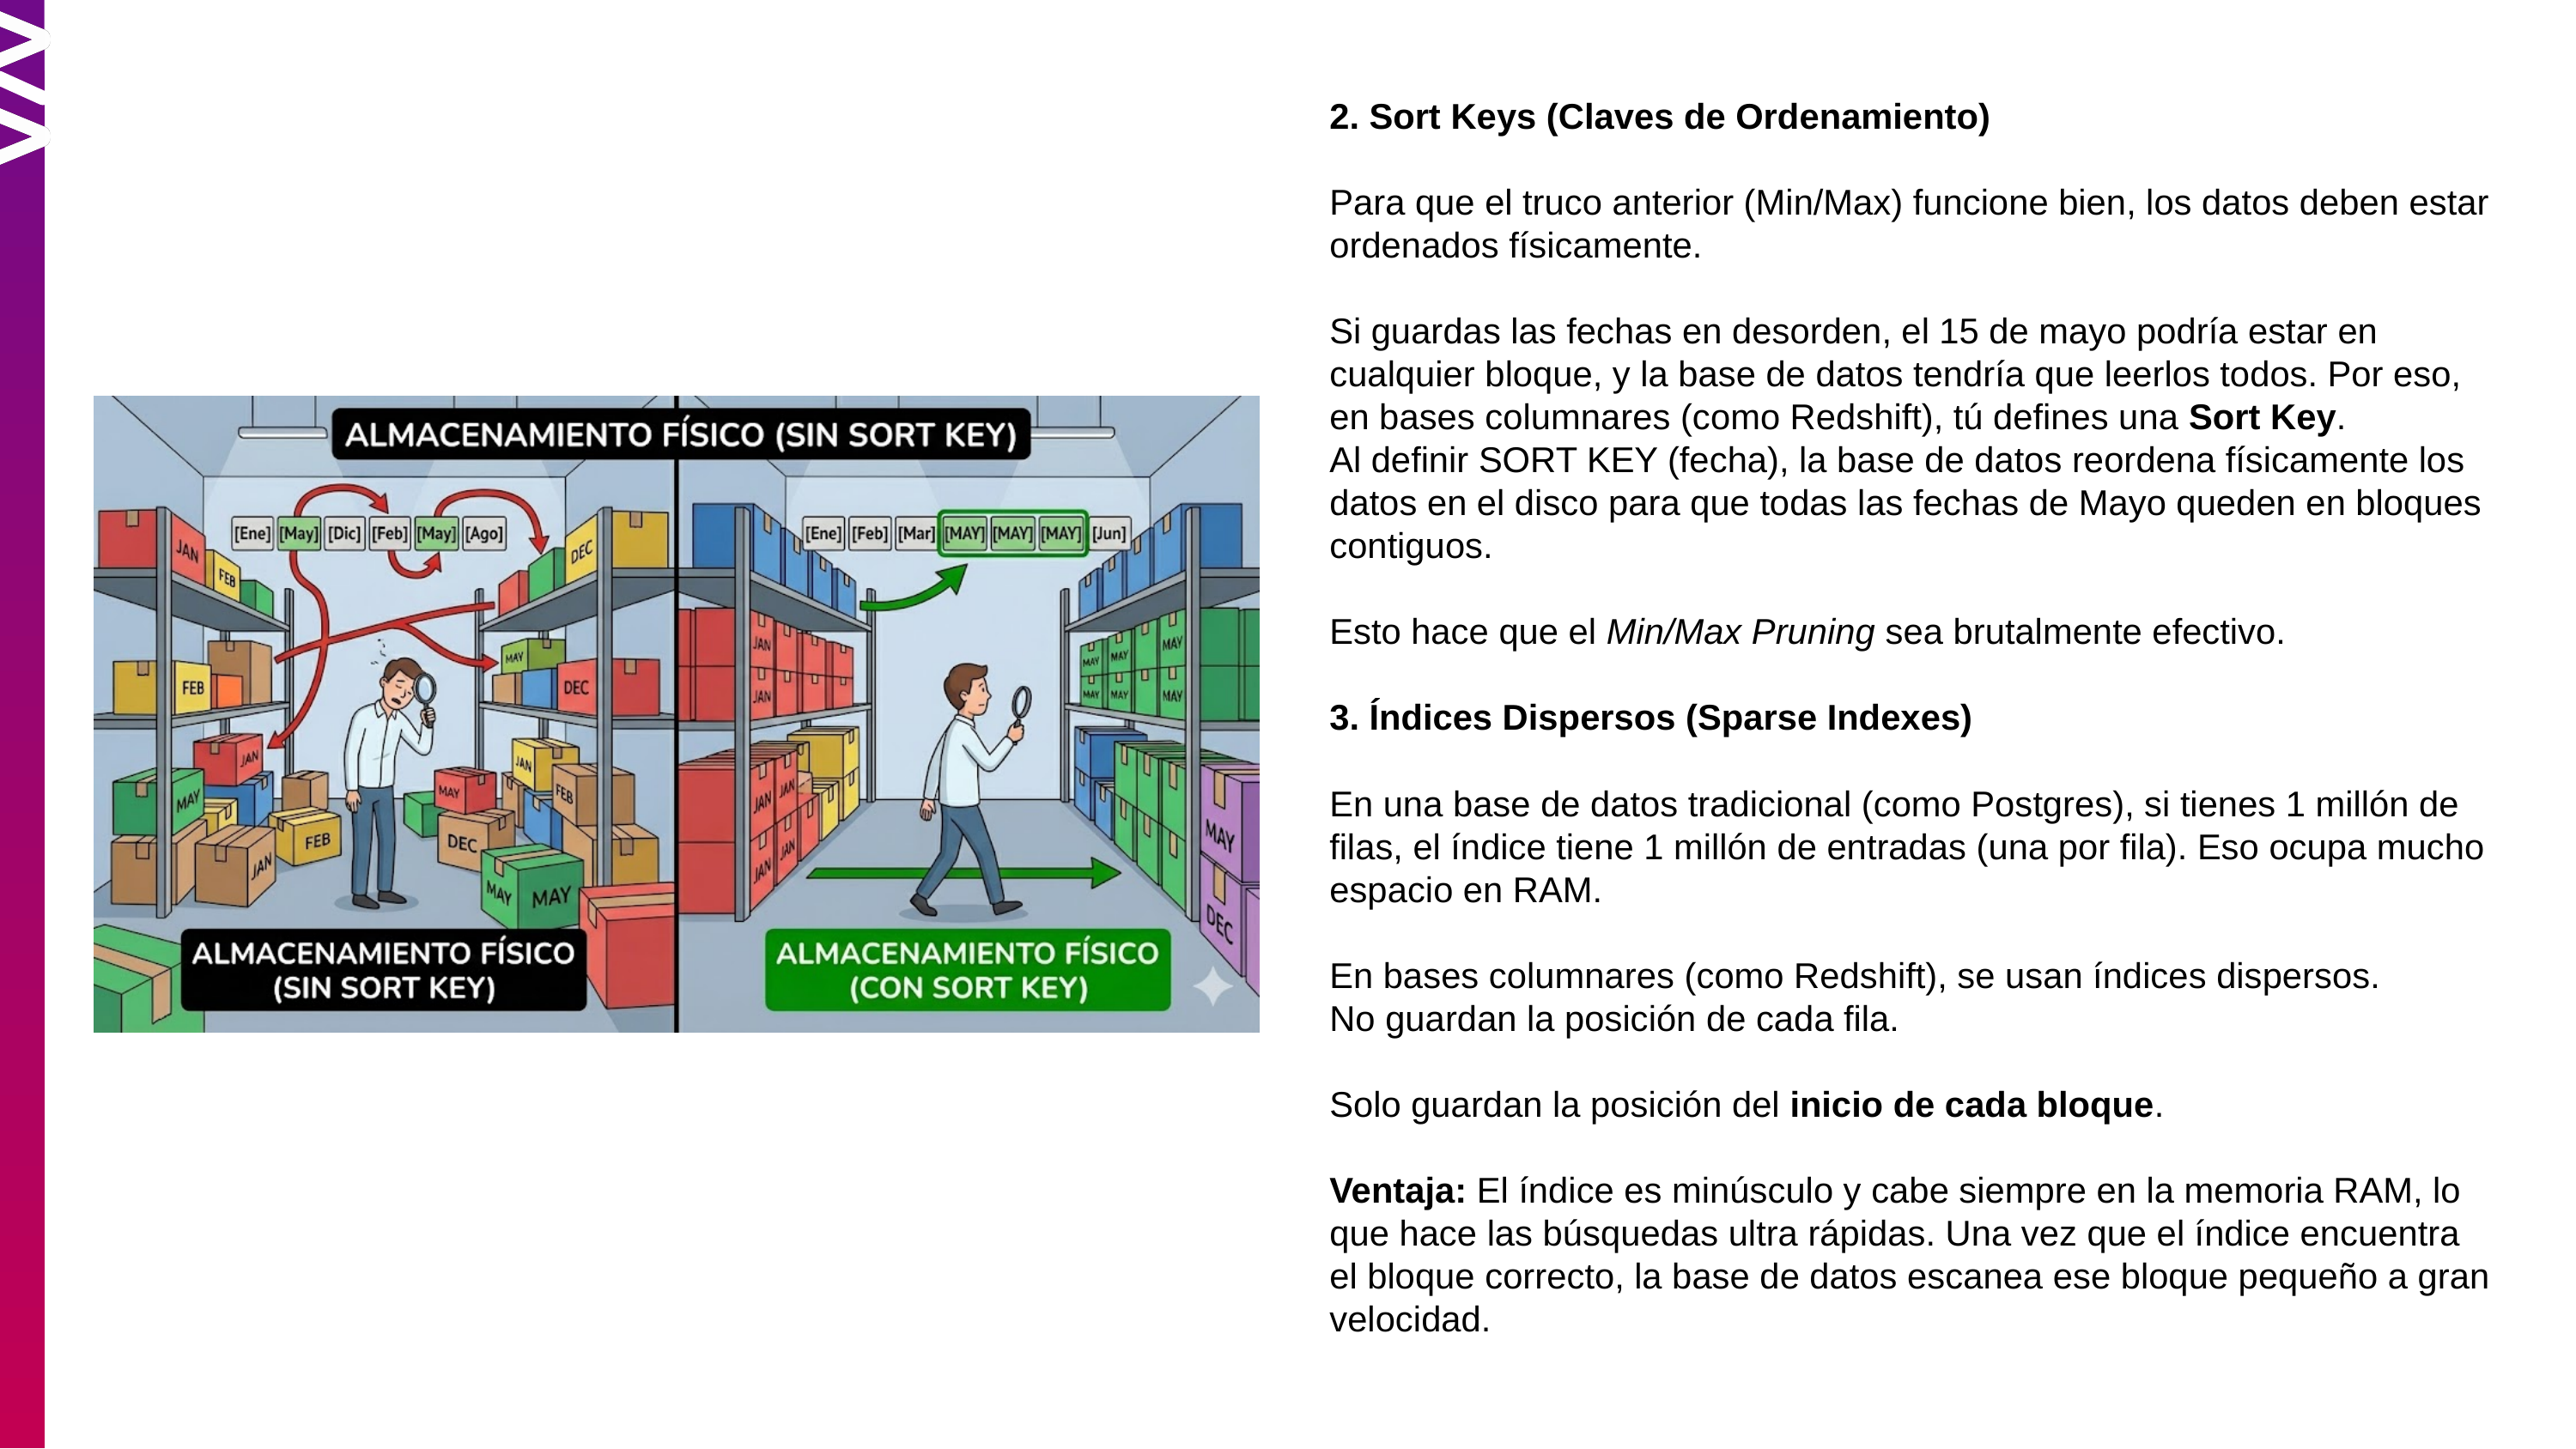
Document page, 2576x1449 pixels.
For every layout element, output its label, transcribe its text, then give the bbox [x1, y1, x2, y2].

picture [93, 396, 1260, 1033]
text_box 2. Sort Keys (Claves de Ordenamiento) Para que el truco anterior (Min/Max) funcione bien, los datos deben estar ordenados físicamente. Si guardas las fechas en desorden, el 15 de mayo podría estar en cualquier bloque, y la base de datos tendría que leerlos todos. Por eso, en bases columnares (como Redshift), tú defines una Sort Key. Al definir SORT KEY (fecha), la base de datos reordena físicamente los datos en el disco para que todas las fechas de Mayo queden en bloques contiguos. Esto hace que el Min/Max Pruning sea brutalmente efectivo. 3. Índices Dispersos (Sparse Indexes) En una base de datos tradicional (como Postgres), si tienes 1 millón de filas, el índice tiene 1 millón de entradas (una por fila). Eso ocupa mucho espacio en RAM. En bases columnares (como Redshift), se usan índices dispersos. No guardan la posición de cada fila. Solo guardan la posición del inicio de cada bloque. Ventaja: El índice es minúsculo y cabe siempre en la memoria RAM, lo que hace las búsquedas ultra rápidas. Una vez que el índice encuentra el bloque correcto, la base de datos escanea ese bloque pequeño a gran velocidad. [1316, 87, 2506, 1345]
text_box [0, 0, 53, 1449]
